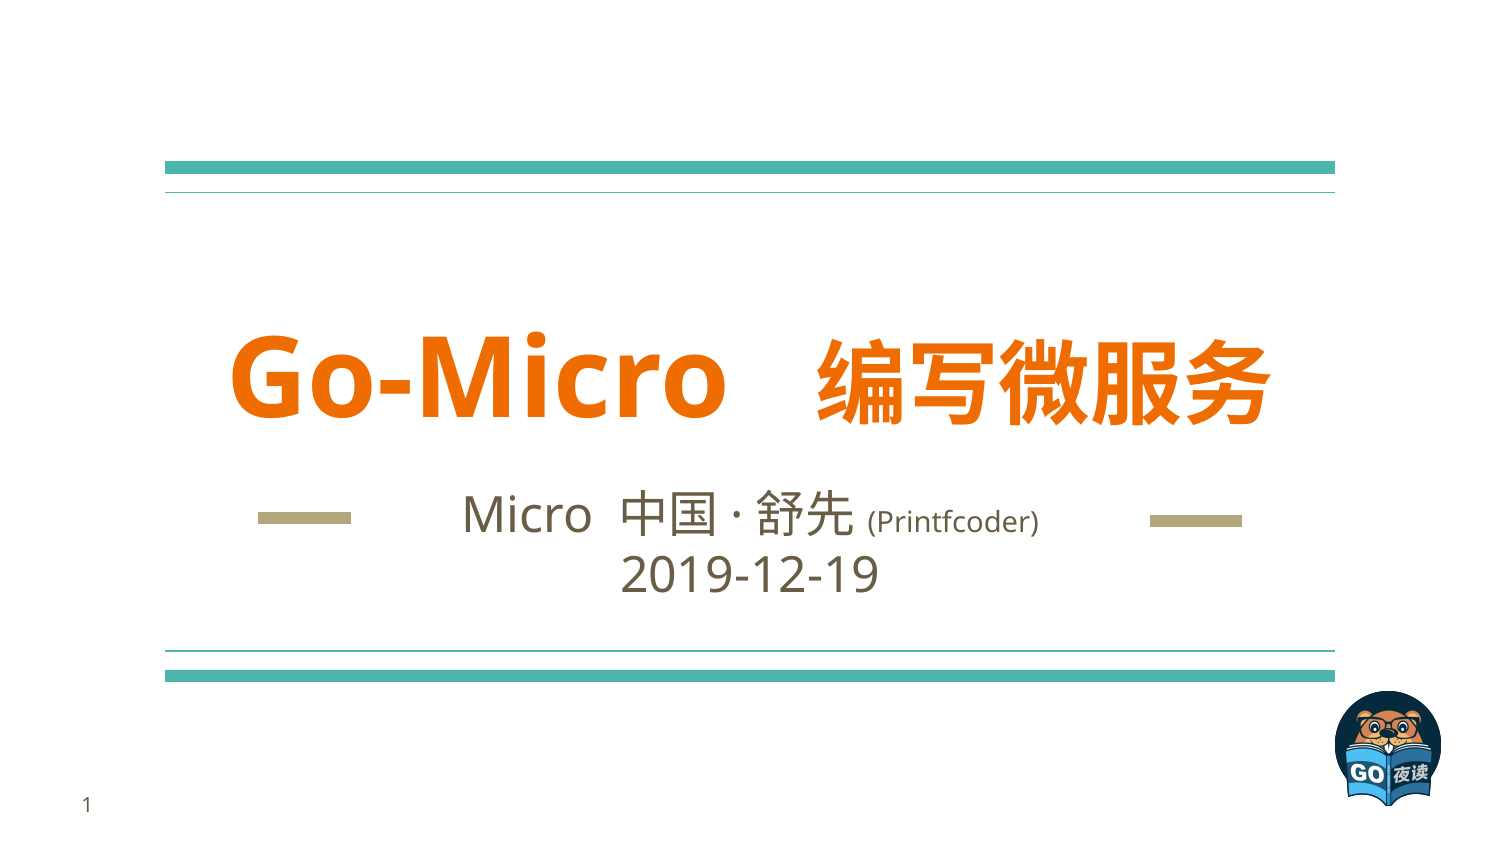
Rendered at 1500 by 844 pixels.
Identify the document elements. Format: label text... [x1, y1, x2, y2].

slide_number 1 [18, 773, 109, 838]
title Go-Micro 编写微服务 [164, 287, 1336, 456]
subtitle Micro 中国·舒先(Printfcoder) 2019-12-19 [350, 467, 1150, 598]
picture [1335, 691, 1441, 806]
